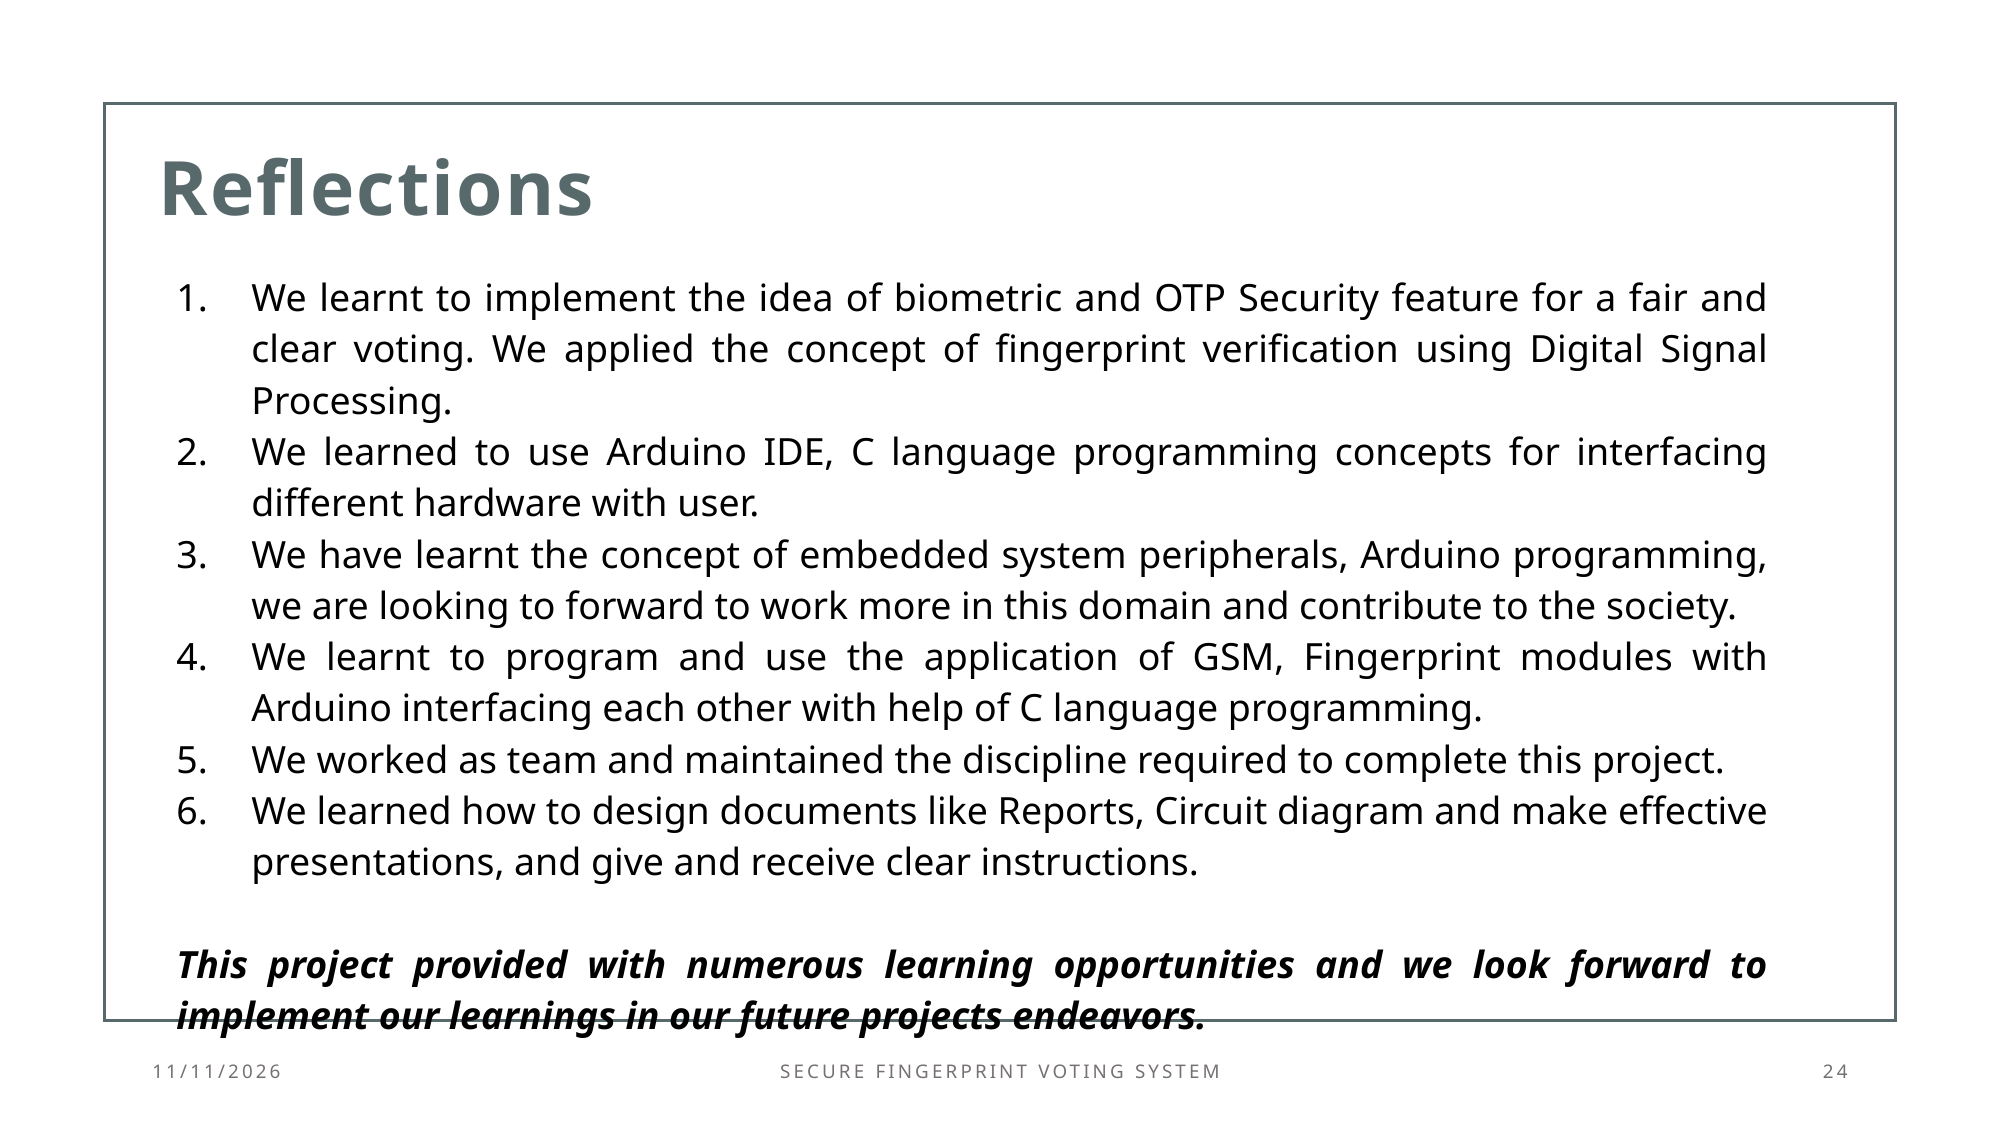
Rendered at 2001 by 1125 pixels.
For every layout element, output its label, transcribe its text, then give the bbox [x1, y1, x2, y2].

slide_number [137, 1042, 588, 1103]
footer Secure Fingerprint Voting System [662, 1045, 1338, 1103]
text_box Reflections [122, 132, 1123, 238]
slide_number 24 [1412, 1042, 1863, 1103]
text_box We learnt to implement the idea of biometric and OTP Security feature for a fair and clear voting. We applied the concept of fingerprint verification using Digital Signal Processing. We learned to use Arduino IDE, C language programming concepts for interfacing different hardware with user. We have learnt the concept of embedded system peripherals, Arduino programming, we are looking to forward to work more in this domain and contribute to the society. We learnt to program and use the application of GSM, Fingerprint modules with Arduino interfacing each other with help of C language programming. We worked as team and maintained the discipline required to complete this project. We learned how to design documents like Reports, Circuit diagram and make effective presentations, and give and receive clear instructions. This project provided with numerous learning opportunities and we look forward to implement our learnings in our future projects endeavors. [161, 260, 1784, 1045]
